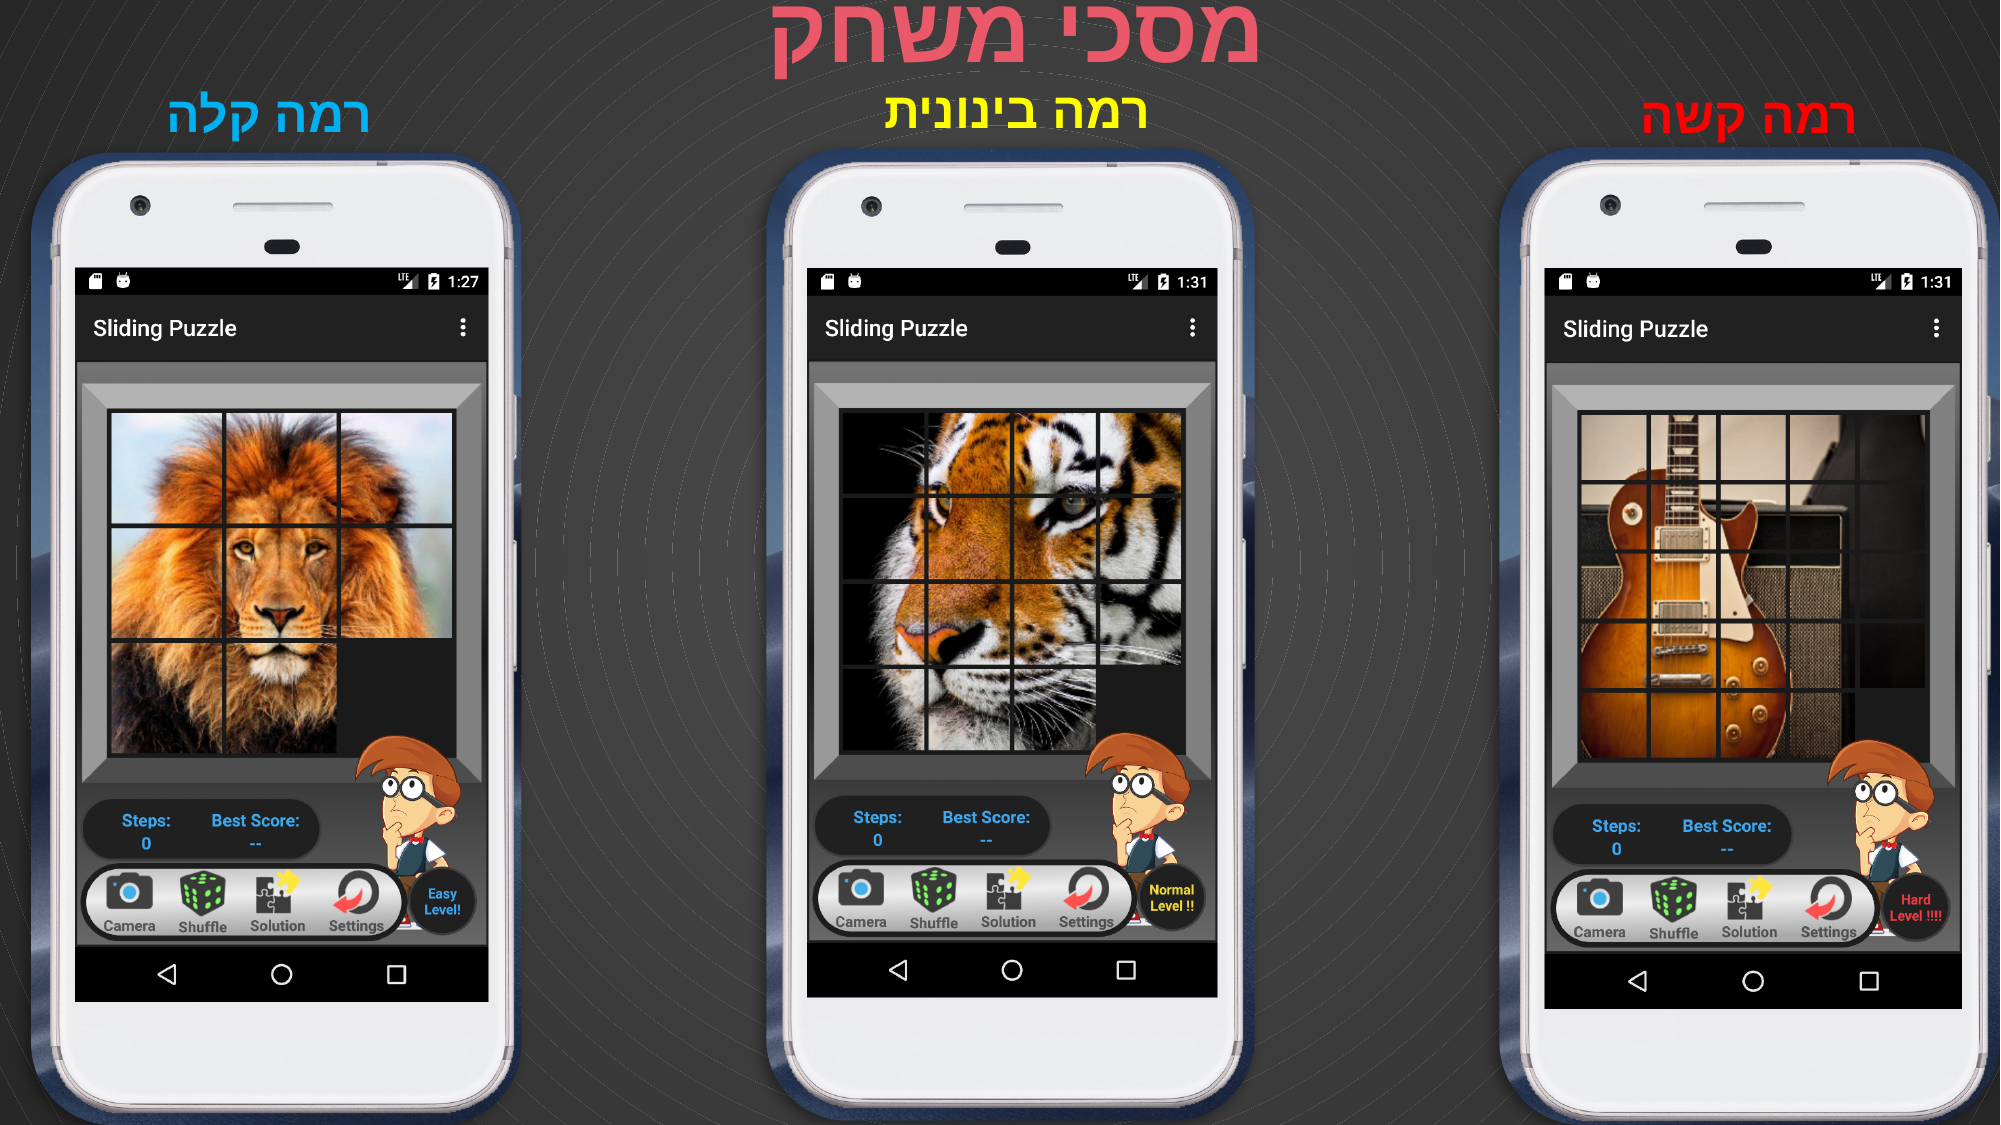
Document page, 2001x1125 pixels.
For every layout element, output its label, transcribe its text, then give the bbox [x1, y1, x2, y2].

text_box רמה קשה [1575, 75, 1924, 142]
picture [1499, 146, 2000, 1125]
text_box מסכי משחק [752, 0, 1280, 88]
text_box רמה בינונית [843, 71, 1191, 143]
picture [766, 148, 1255, 1121]
text_box רמה קלה [95, 74, 444, 147]
picture [30, 152, 522, 1125]
